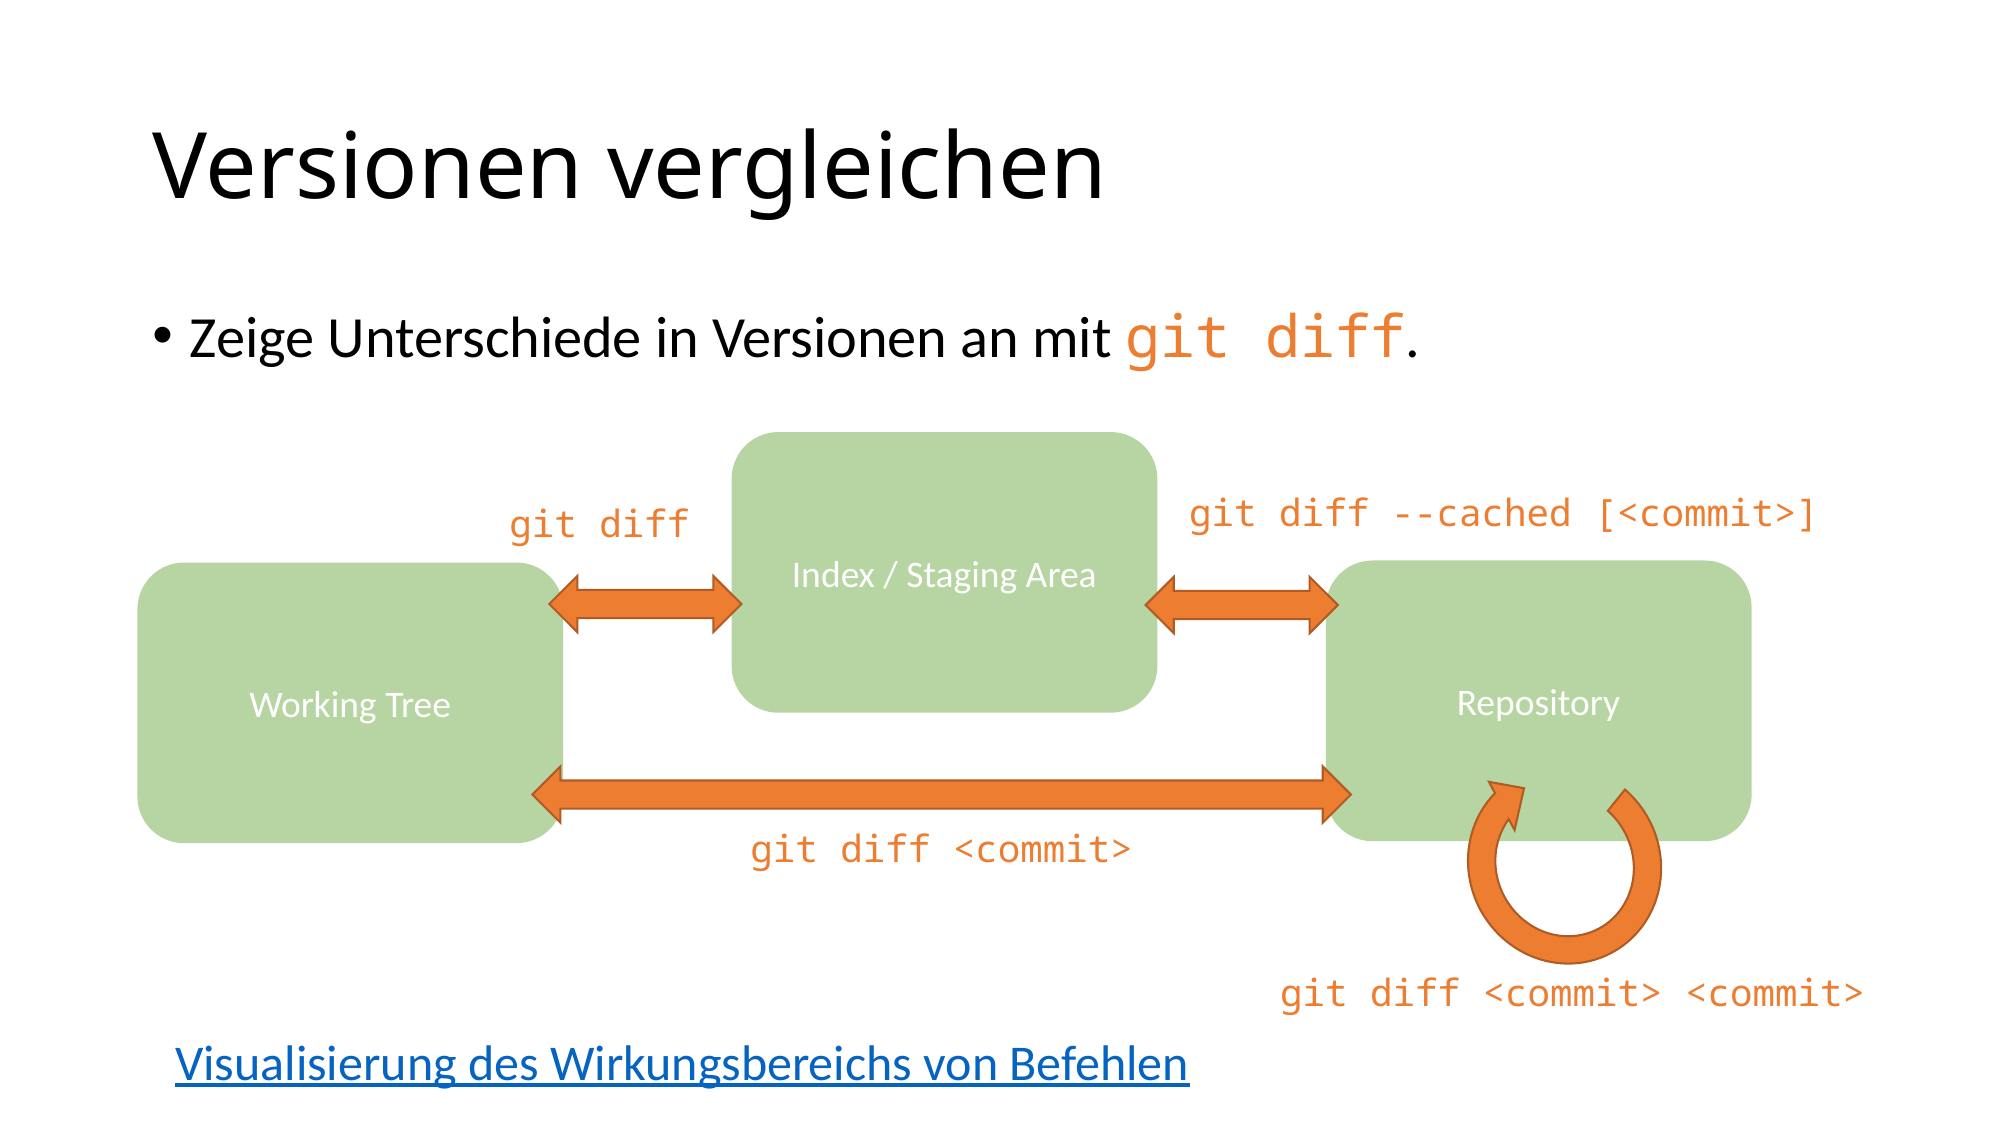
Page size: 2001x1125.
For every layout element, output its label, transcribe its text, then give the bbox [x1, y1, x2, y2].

title Versionen vergleichen [137, 59, 1863, 278]
text_box git diff [494, 492, 705, 553]
text_box [530, 763, 1353, 826]
text_box [547, 573, 743, 635]
text_box git diff <commit> <commit> [1265, 961, 1880, 1022]
text_box git diff <commit> [735, 817, 1148, 878]
text_box git diff --cached [<commit>] [1174, 481, 1897, 542]
text_box [1466, 780, 1663, 961]
list Zeige Unterschiede in Versionen an mit git diff. [137, 299, 1863, 1014]
text_box Visualisierung des Wirkungsbereichs von Befehlen [160, 1022, 1205, 1098]
text_box [1144, 574, 1340, 636]
